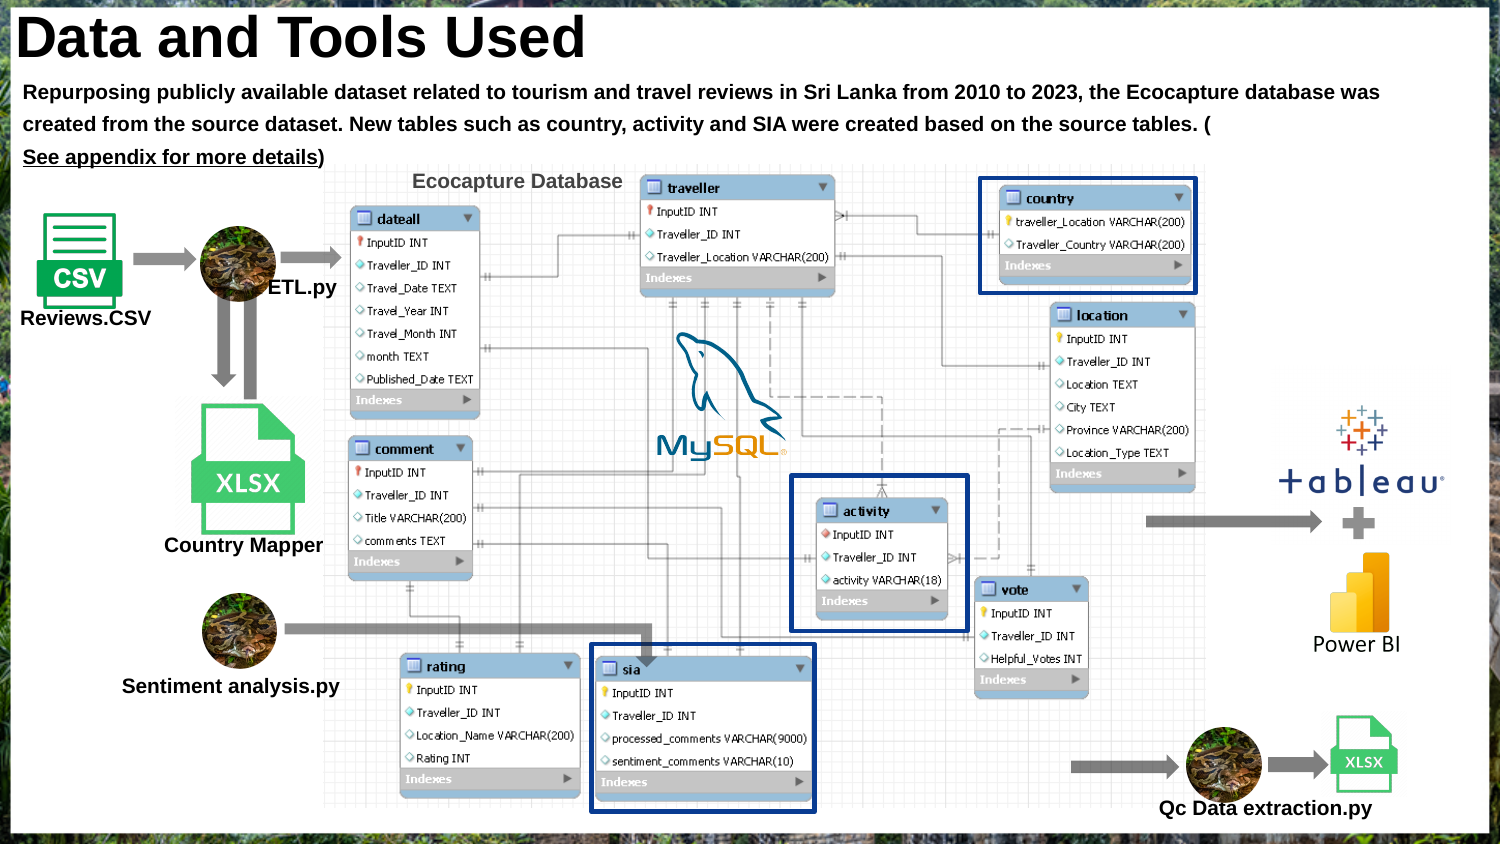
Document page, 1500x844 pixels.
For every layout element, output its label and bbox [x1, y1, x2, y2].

picture [0, 0, 1500, 844]
text_box [149, 278, 318, 566]
text_box [4, 206, 168, 339]
